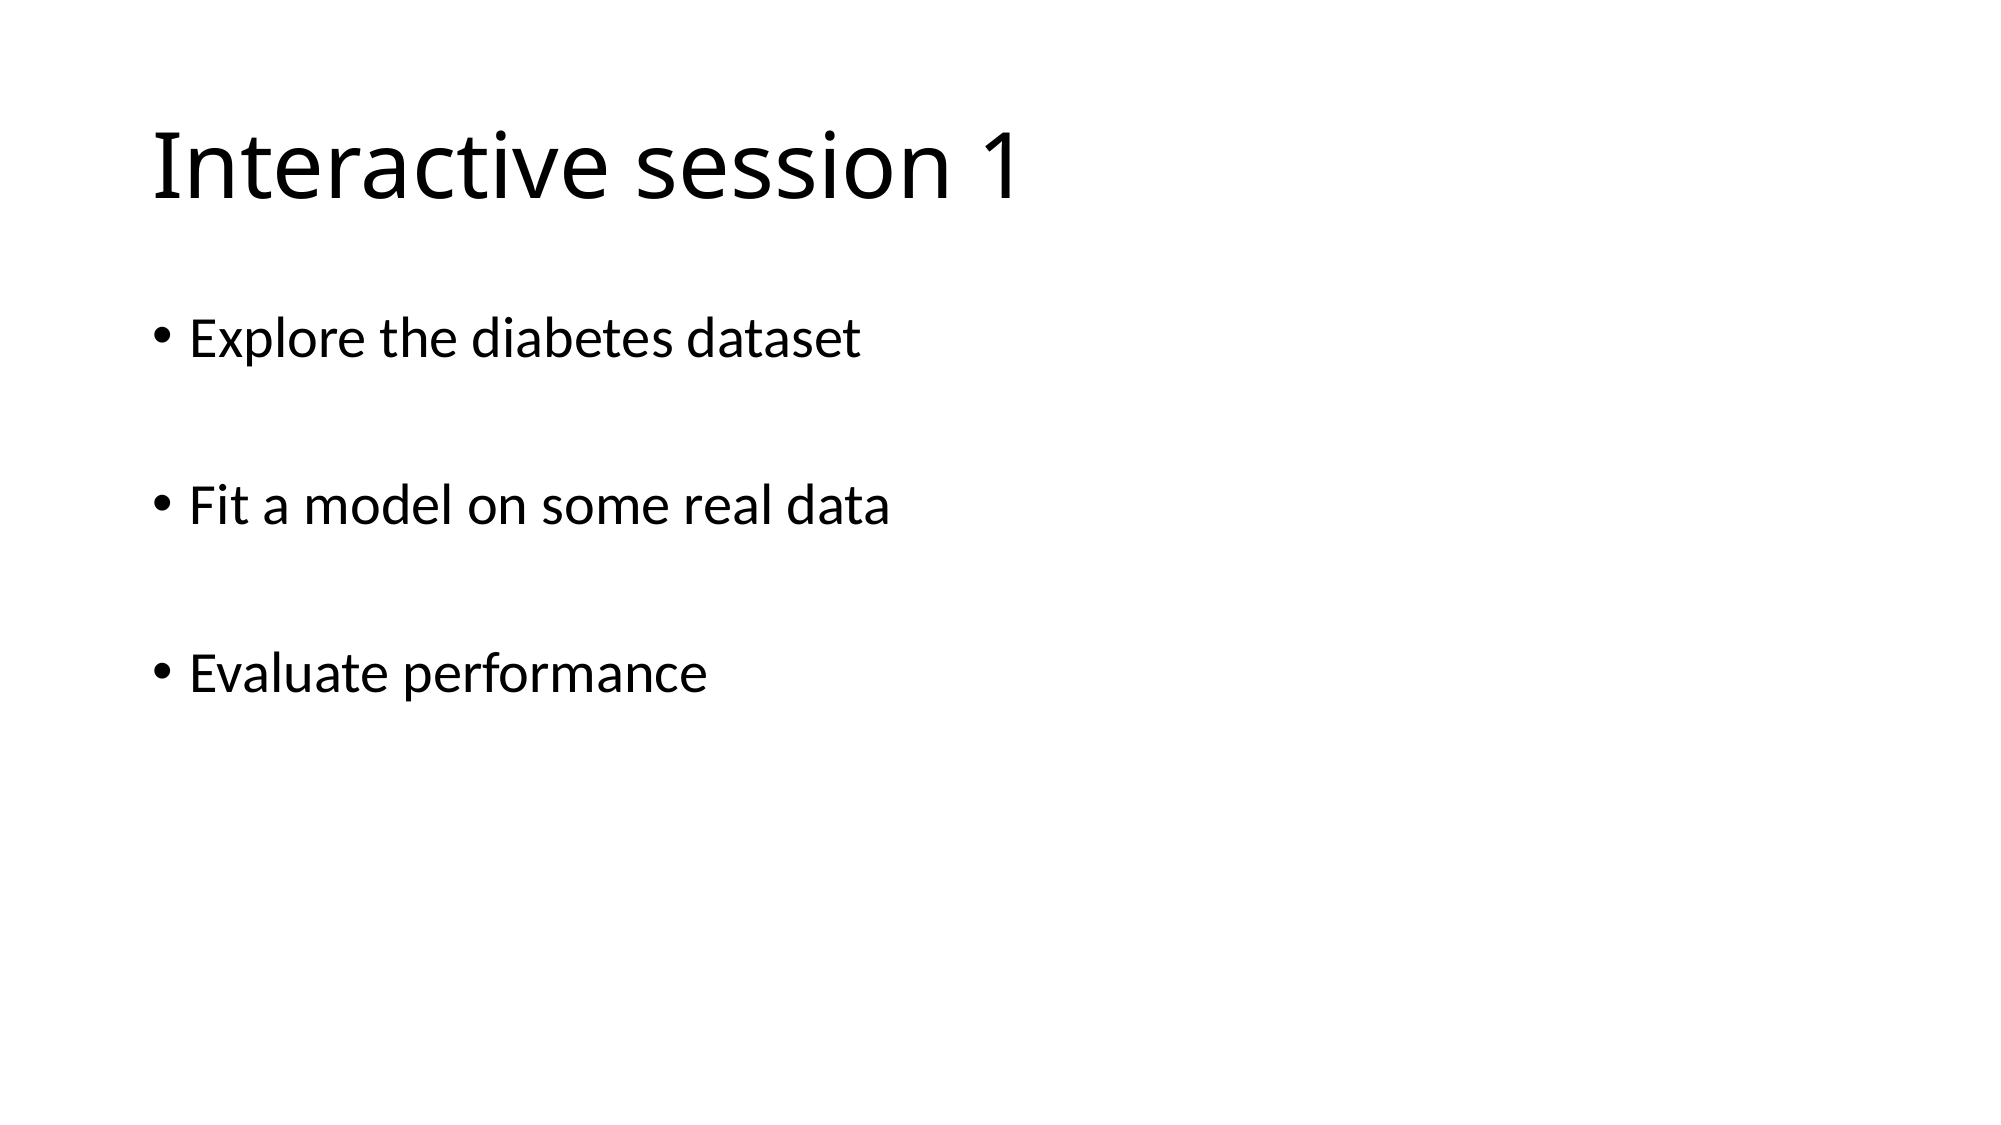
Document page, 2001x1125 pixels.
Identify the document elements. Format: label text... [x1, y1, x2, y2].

title Interactive session 1 [137, 59, 1863, 278]
list Explore the diabetes dataset Fit a model on some real data Evaluate performance [137, 299, 1863, 1014]
